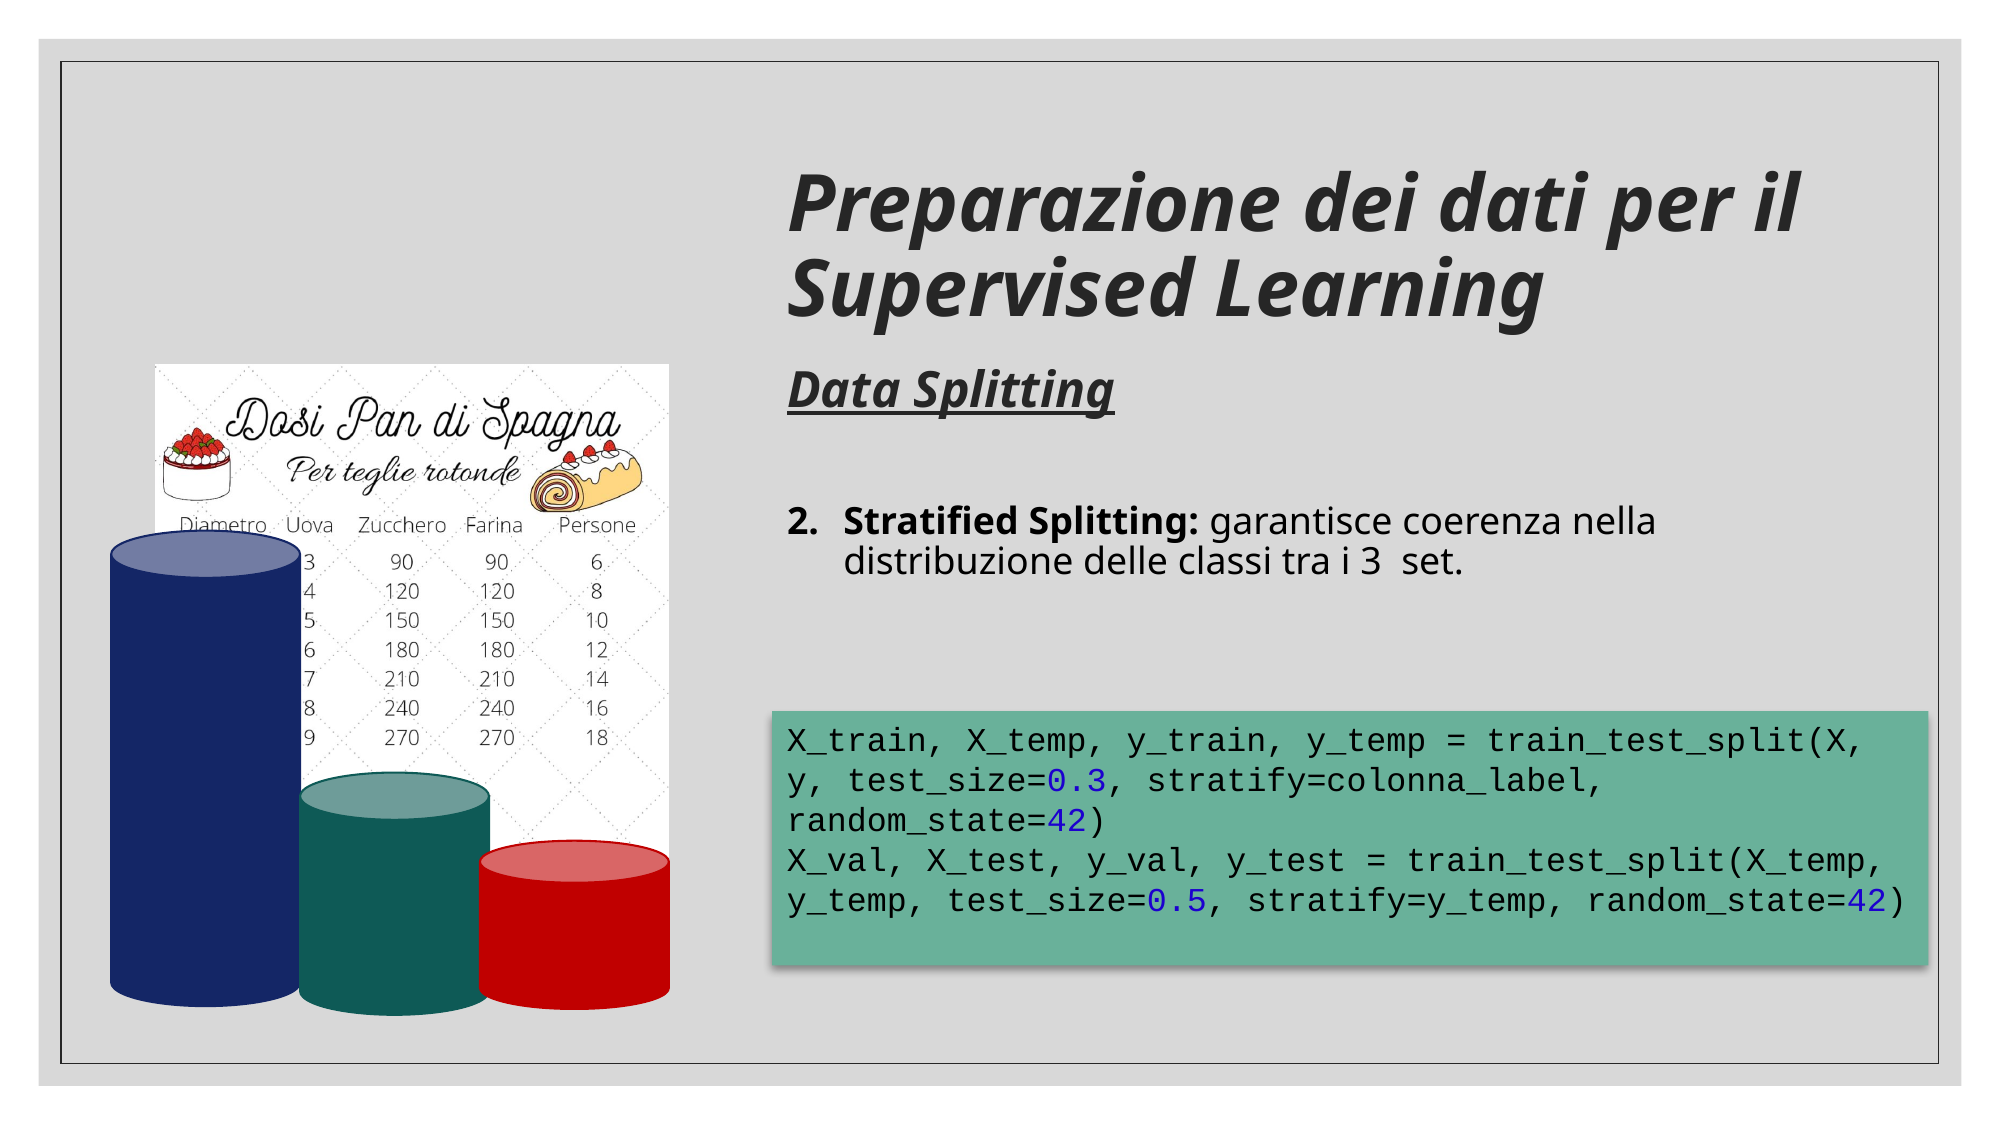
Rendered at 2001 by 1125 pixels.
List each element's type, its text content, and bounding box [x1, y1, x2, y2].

text_box X_train, X_temp, y_train, y_temp = train_test_split(X, y, test_size=0.3, stratify=colonna_label, random_state=42) X_val, X_test, y_val, y_test = train_test_split(X_temp, y_temp, test_size=0.5, stratify=y_temp, random_state=42) [772, 711, 1929, 966]
text_box [299, 885, 487, 1016]
text_box [110, 534, 299, 1008]
title Preparazione dei dati per il Supervised Learning [772, 105, 1878, 248]
text_box [478, 884, 670, 1010]
text_box Stratified Splitting: garantisce coerenza nella distribuzione delle classi tra i 3 set. [772, 462, 1878, 622]
text_box Data Splitting [772, 248, 1878, 462]
picture [155, 364, 669, 879]
